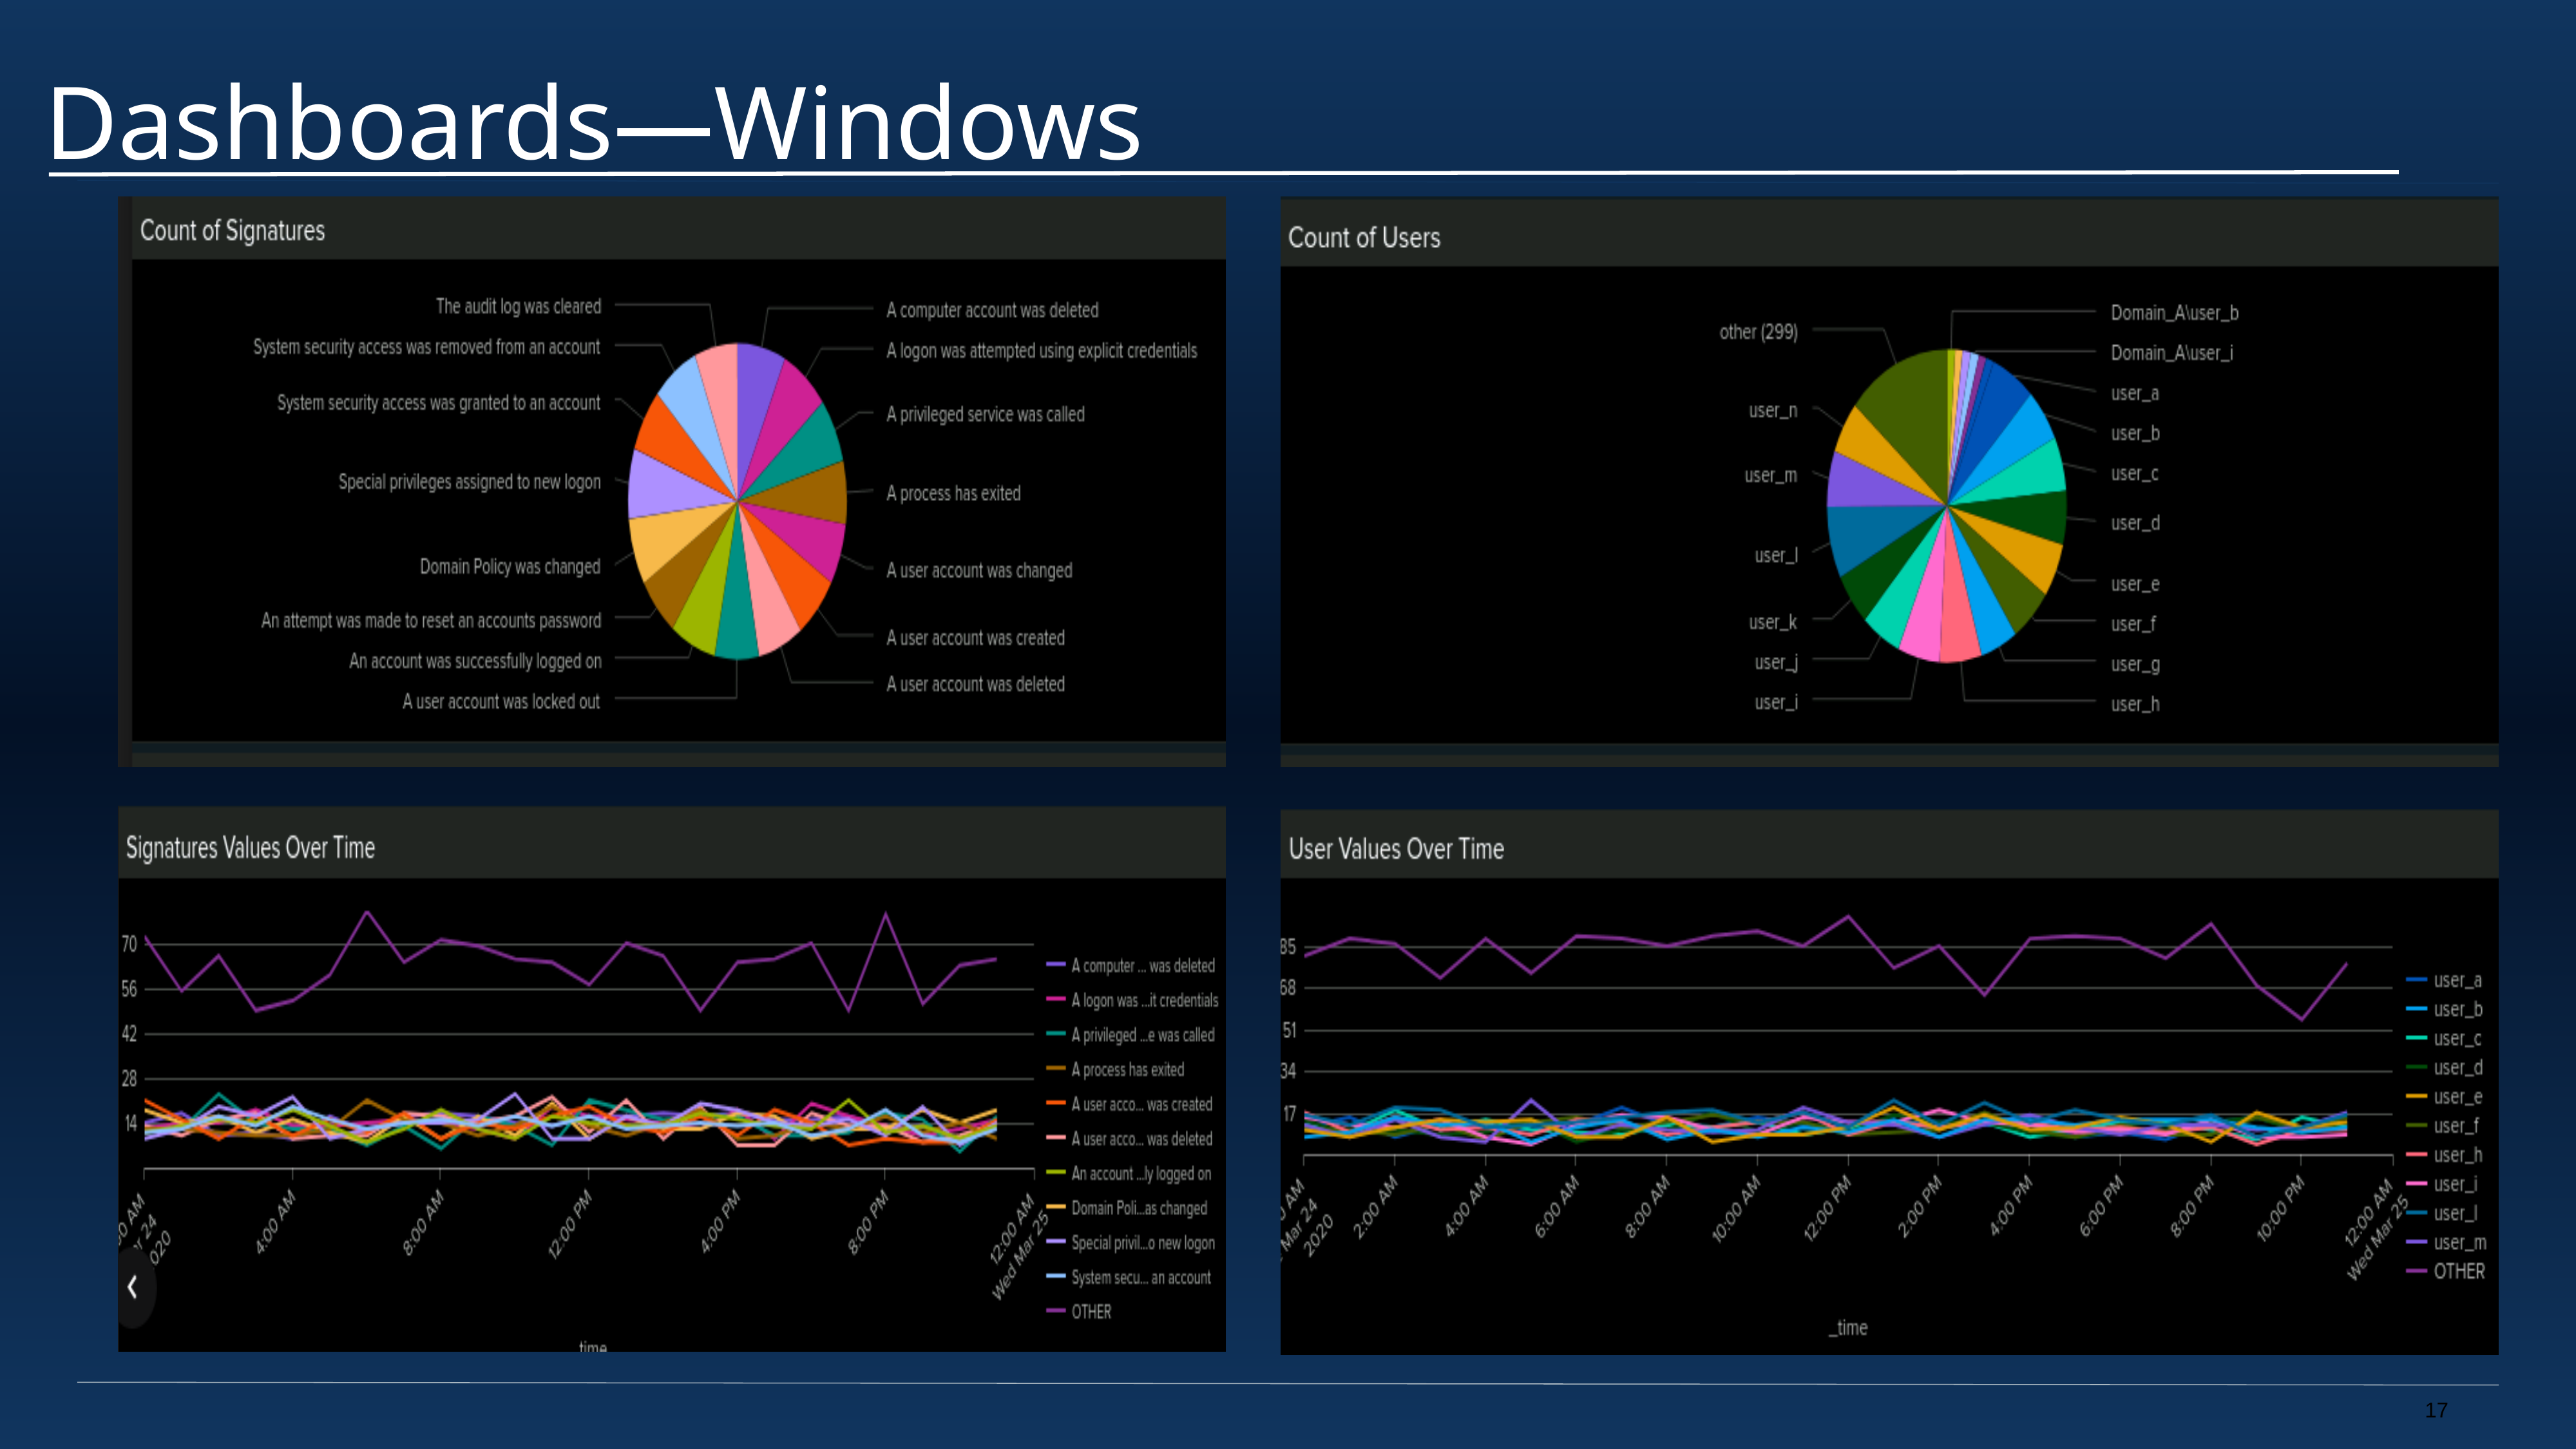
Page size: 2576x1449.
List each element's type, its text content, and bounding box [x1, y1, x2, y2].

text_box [48, 171, 2399, 175]
slide_number ‹#› [2425, 1396, 2499, 1426]
picture [1280, 196, 2499, 768]
picture [1280, 809, 2499, 1355]
picture [117, 196, 1226, 768]
title Dashboards—Windows [0, 7, 2499, 158]
picture [117, 806, 1226, 1352]
